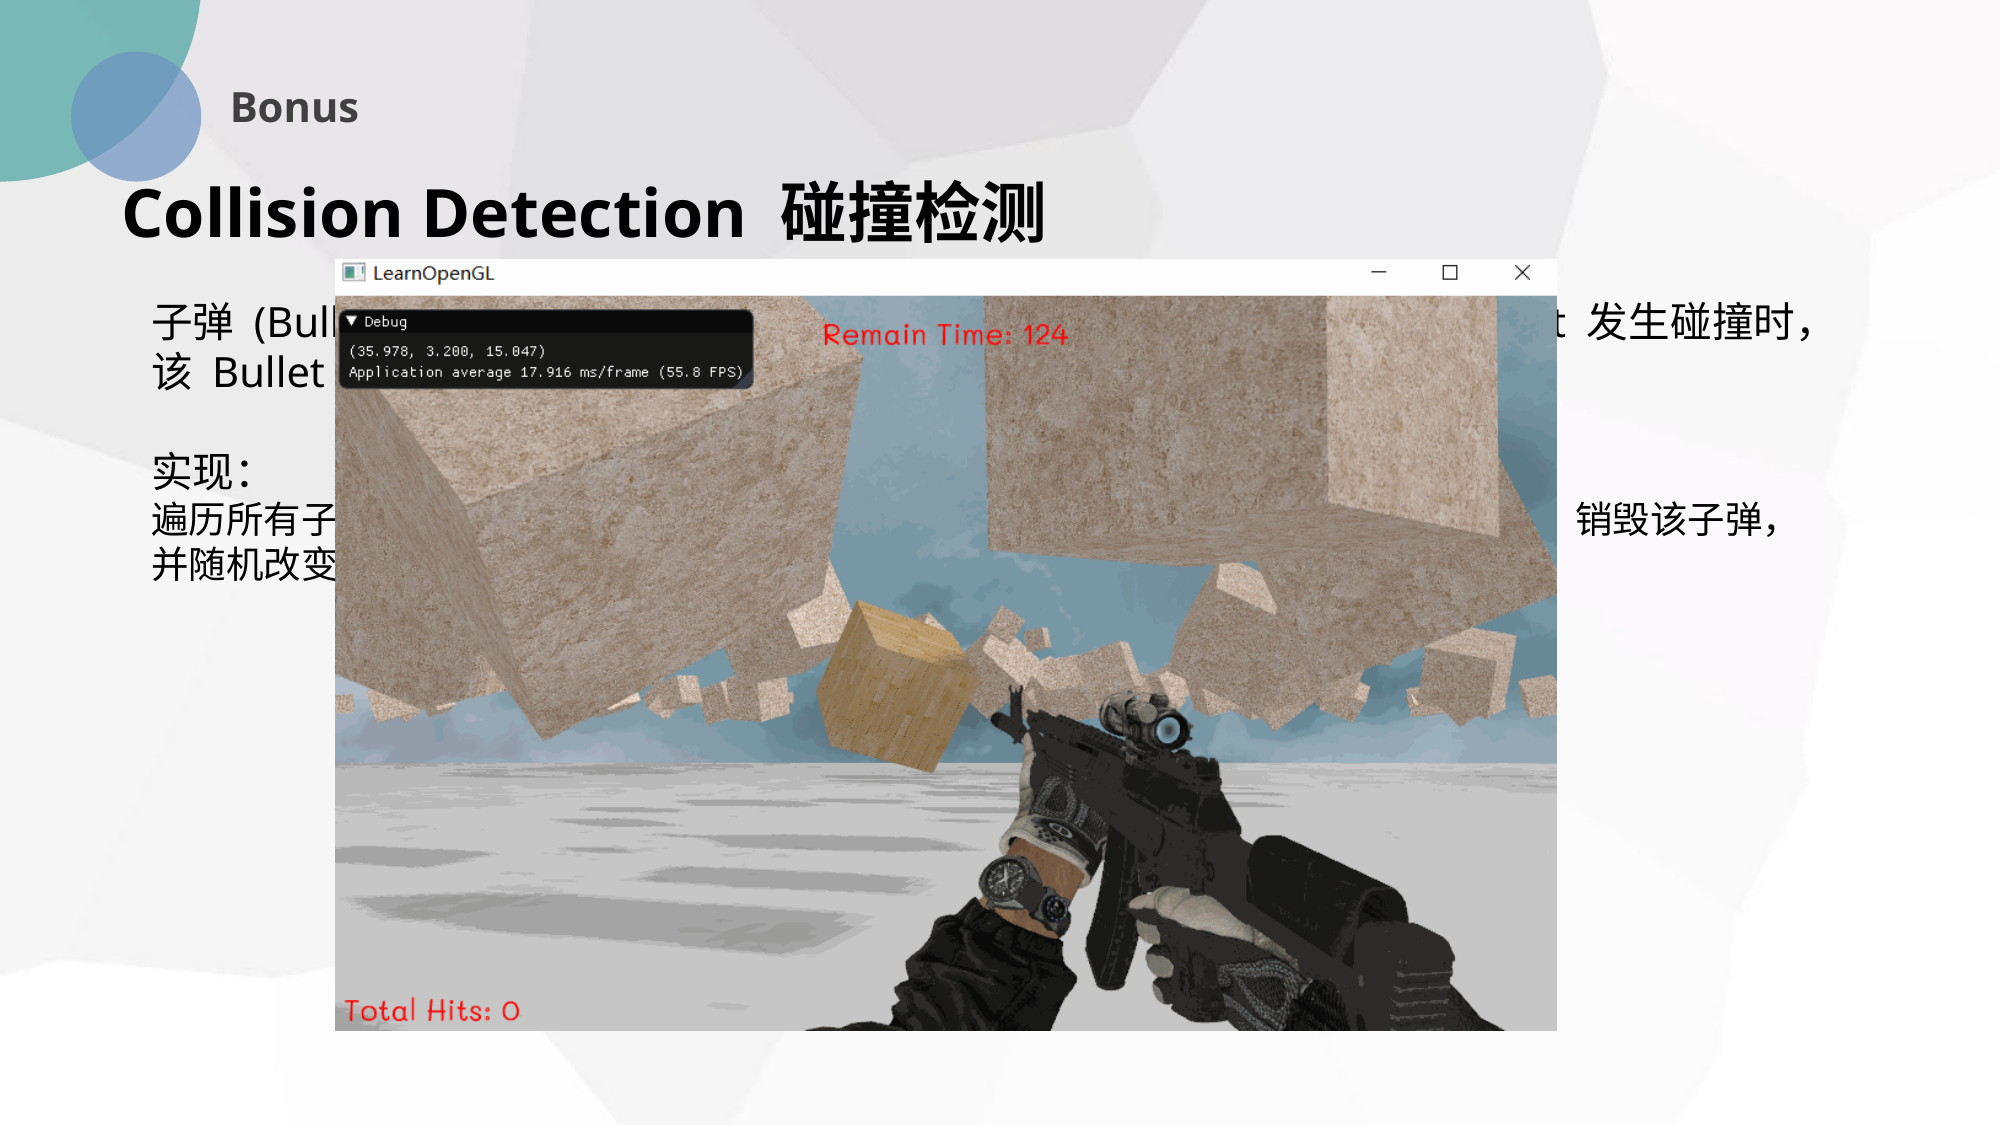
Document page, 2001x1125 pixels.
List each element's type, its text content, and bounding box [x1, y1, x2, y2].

picture [0, 0, 2001, 1125]
text_box Bonus [215, 73, 374, 139]
text_box [0, 0, 202, 183]
text_box Collision Detection 碰撞检测 [106, 163, 1063, 259]
text_box 子弹 (Bullet) 与目标物体 (Target) 的碰撞检测，当某一个 Bullet 与 Target 发生碰撞时，该 Bullet 消失，Target 随机改变位置。 实现： 遍历所有子弹，如果某个子弹与 Target 的距离小于目标物体的大小 (一个阈值) 时，销毁该子弹，并随机改变Target 的位置，准备进行下一次射击 [136, 288, 335, 594]
text_box 子弹 (Bullet) 与目标物体 (Target) 的碰撞检测，当某一个 Bullet 与 Target 发生碰撞时，该 Bullet 消失，Target 随机改变位置。 实现： 遍历所有子弹，如果某个子弹与 Target 的距离小于目标物体的大小 (一个阈值) 时，销毁该子弹，并随机改变Target 的位置，准备进行下一次射击 [1557, 288, 1828, 594]
text_box [70, 50, 203, 176]
